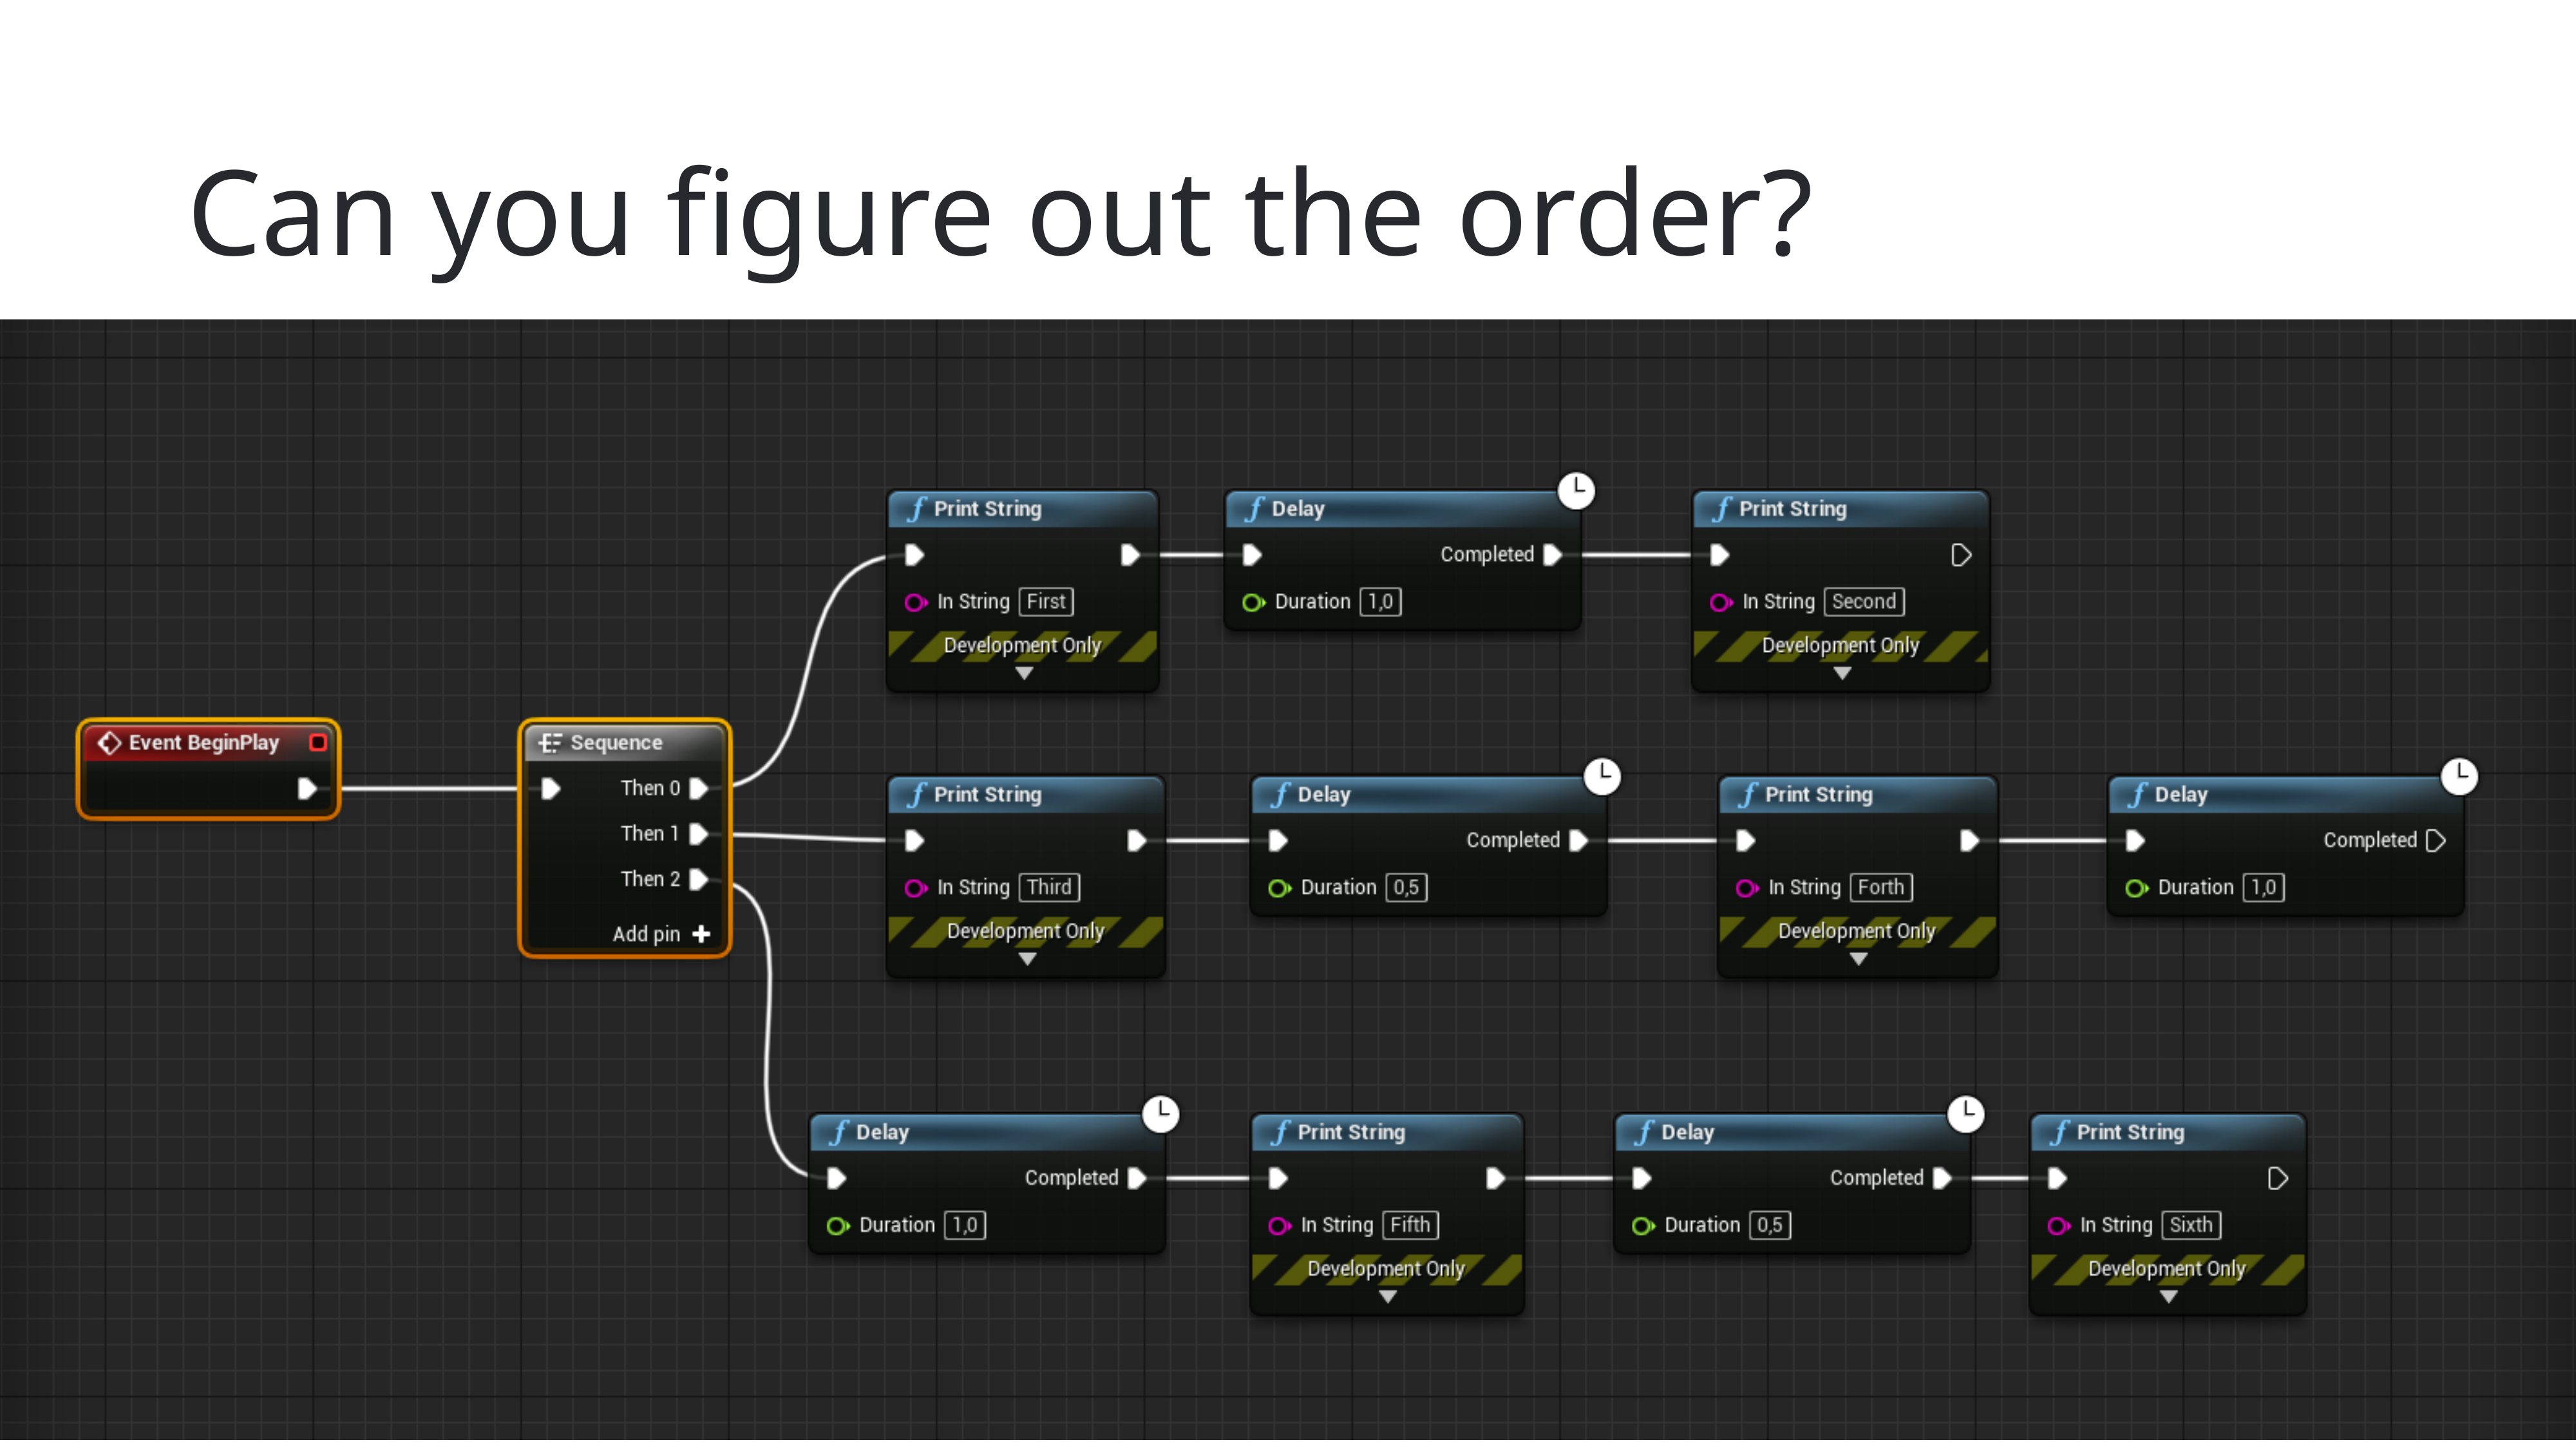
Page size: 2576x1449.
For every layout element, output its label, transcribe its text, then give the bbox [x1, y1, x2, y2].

picture [0, 319, 2576, 1440]
title Can you figure out the order? [177, 77, 2399, 317]
